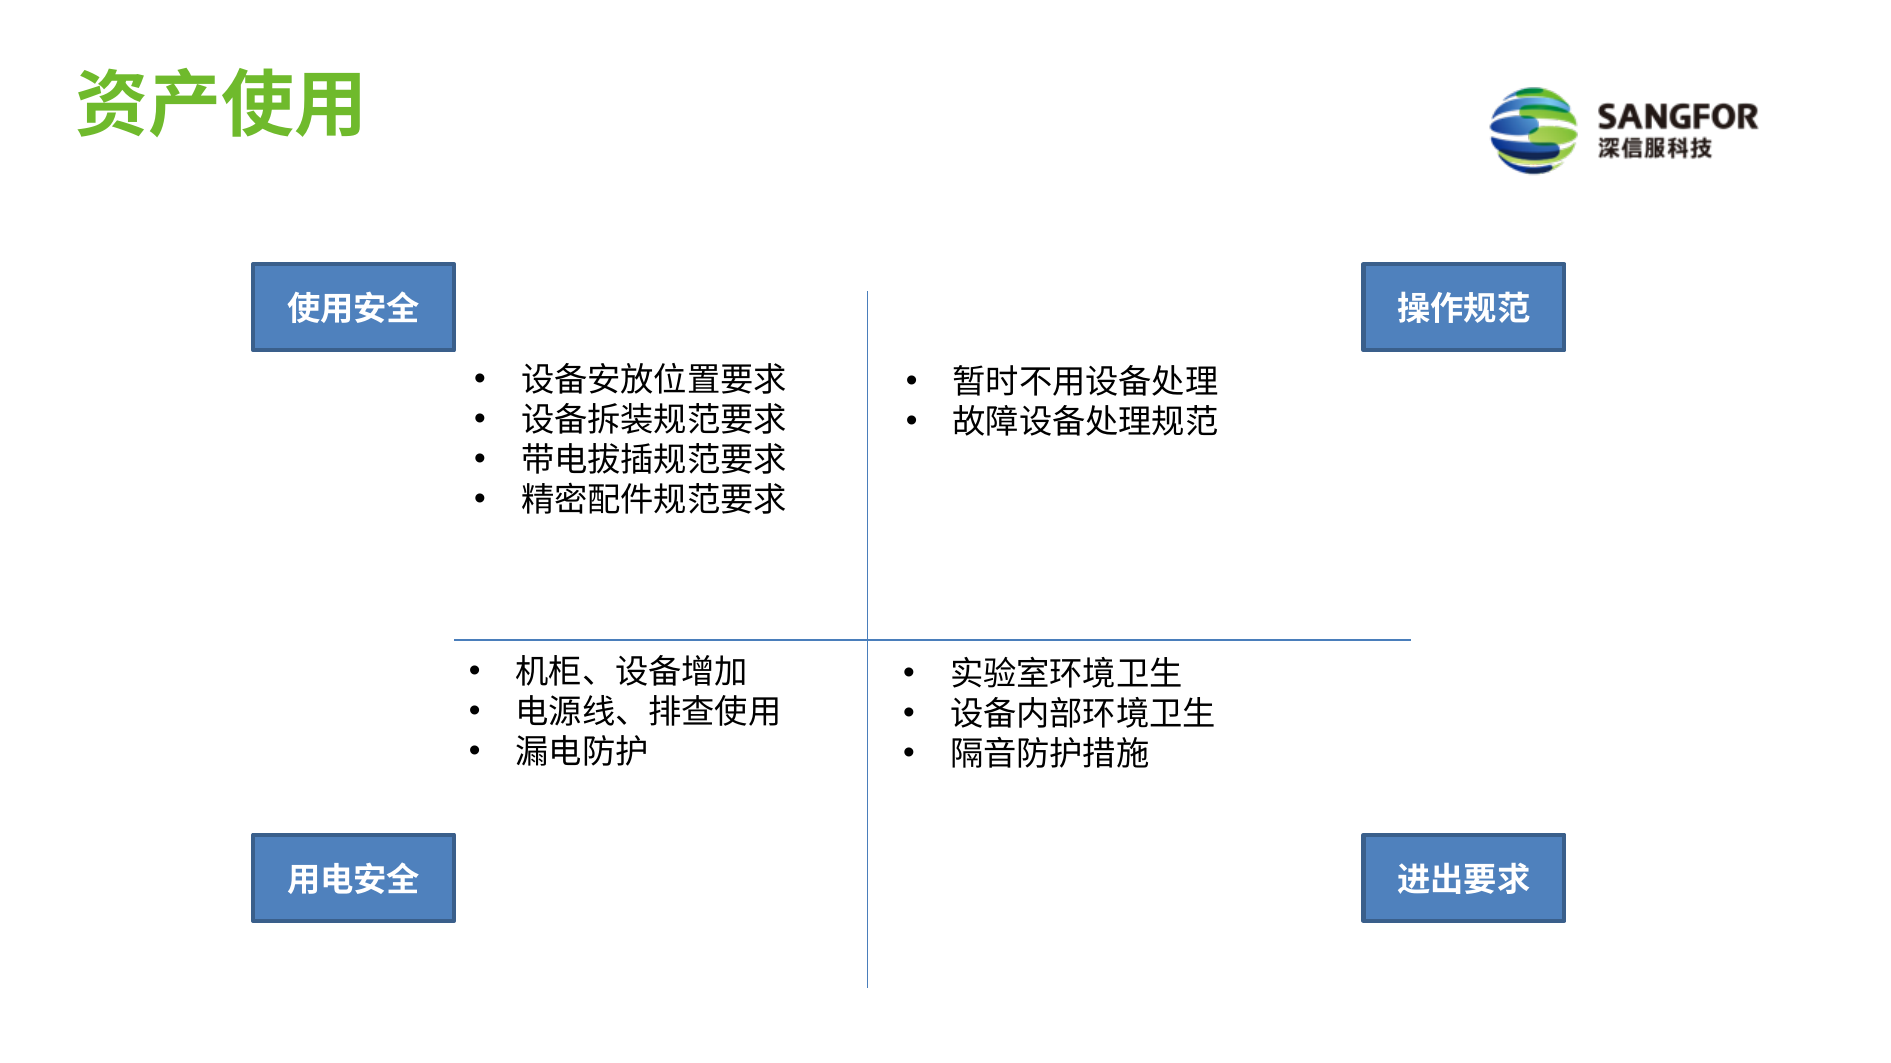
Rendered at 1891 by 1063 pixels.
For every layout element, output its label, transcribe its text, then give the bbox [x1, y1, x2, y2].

picture [1484, 83, 1765, 181]
text_box 用电安全 [251, 833, 456, 923]
text_box 进出要求 [1361, 833, 1566, 923]
text_box 使用安全 [251, 262, 456, 352]
text_box 操作规范 [1361, 262, 1566, 352]
text_box 设备安放位置要求 设备拆装规范要求 带电拔插规范要求 精密配件规范要求 [459, 350, 863, 526]
text_box 实验室环境卫生 设备内部环境卫生 隔音防护措施 [888, 647, 1338, 780]
text_box 机柜、设备增加 电源线、排查使用 漏电防护 [454, 646, 863, 817]
text_box 暂时不用设备处理 故障设备处理规范 [891, 353, 1340, 448]
text_box 资产使用 [60, 50, 383, 153]
